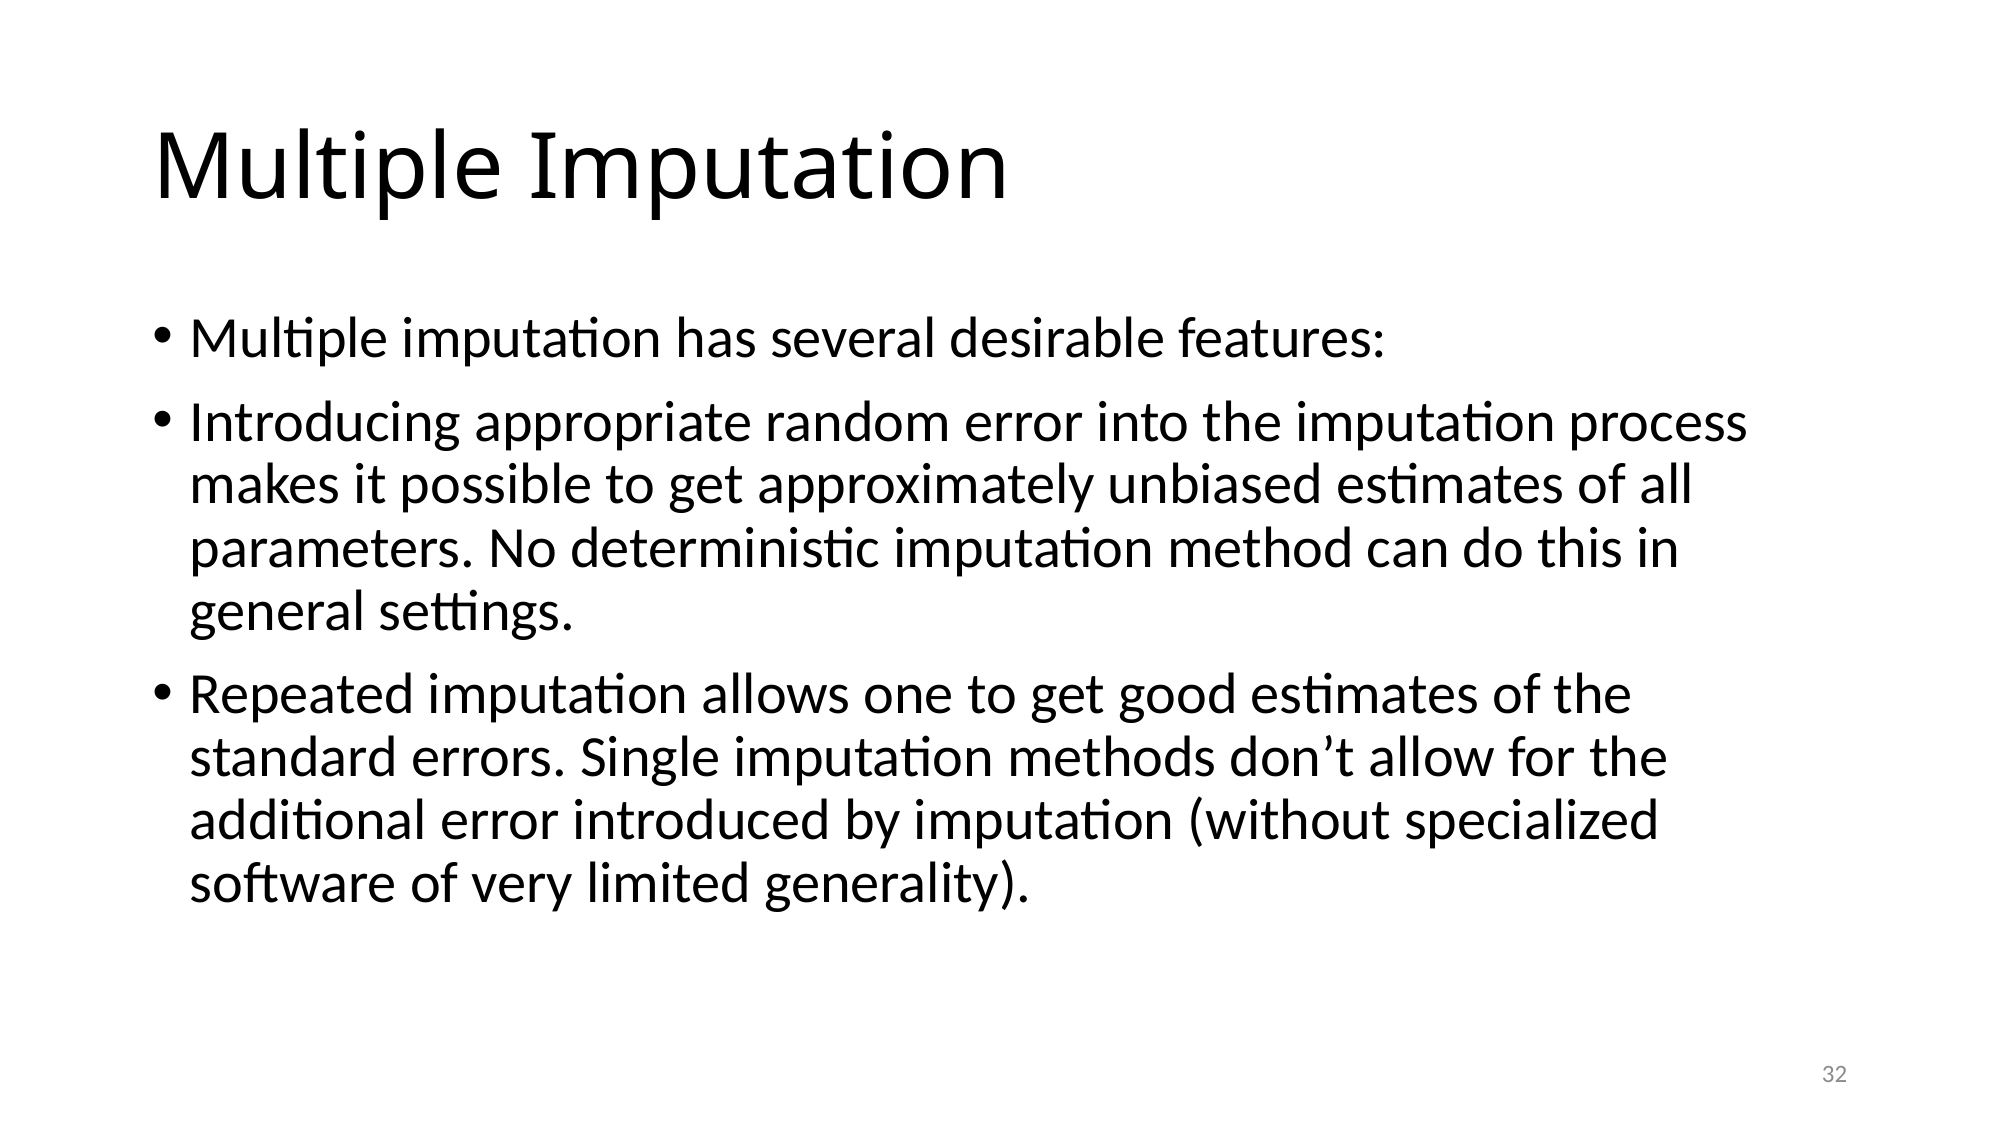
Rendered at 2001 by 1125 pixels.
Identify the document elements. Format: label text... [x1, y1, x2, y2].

list Multiple imputation has several desirable features: Introducing appropriate random error into the imputation process makes it possible to get approximately unbiased estimates of all parameters. No deterministic imputation method can do this in general settings. Repeated imputation allows one to get good estimates of the standard errors. Single imputation methods don’t allow for the additional error introduced by imputation (without specialized software of very limited generality). [137, 299, 1863, 1014]
slide_number 32 [1412, 1042, 1863, 1103]
title Multiple Imputation [137, 59, 1863, 278]
